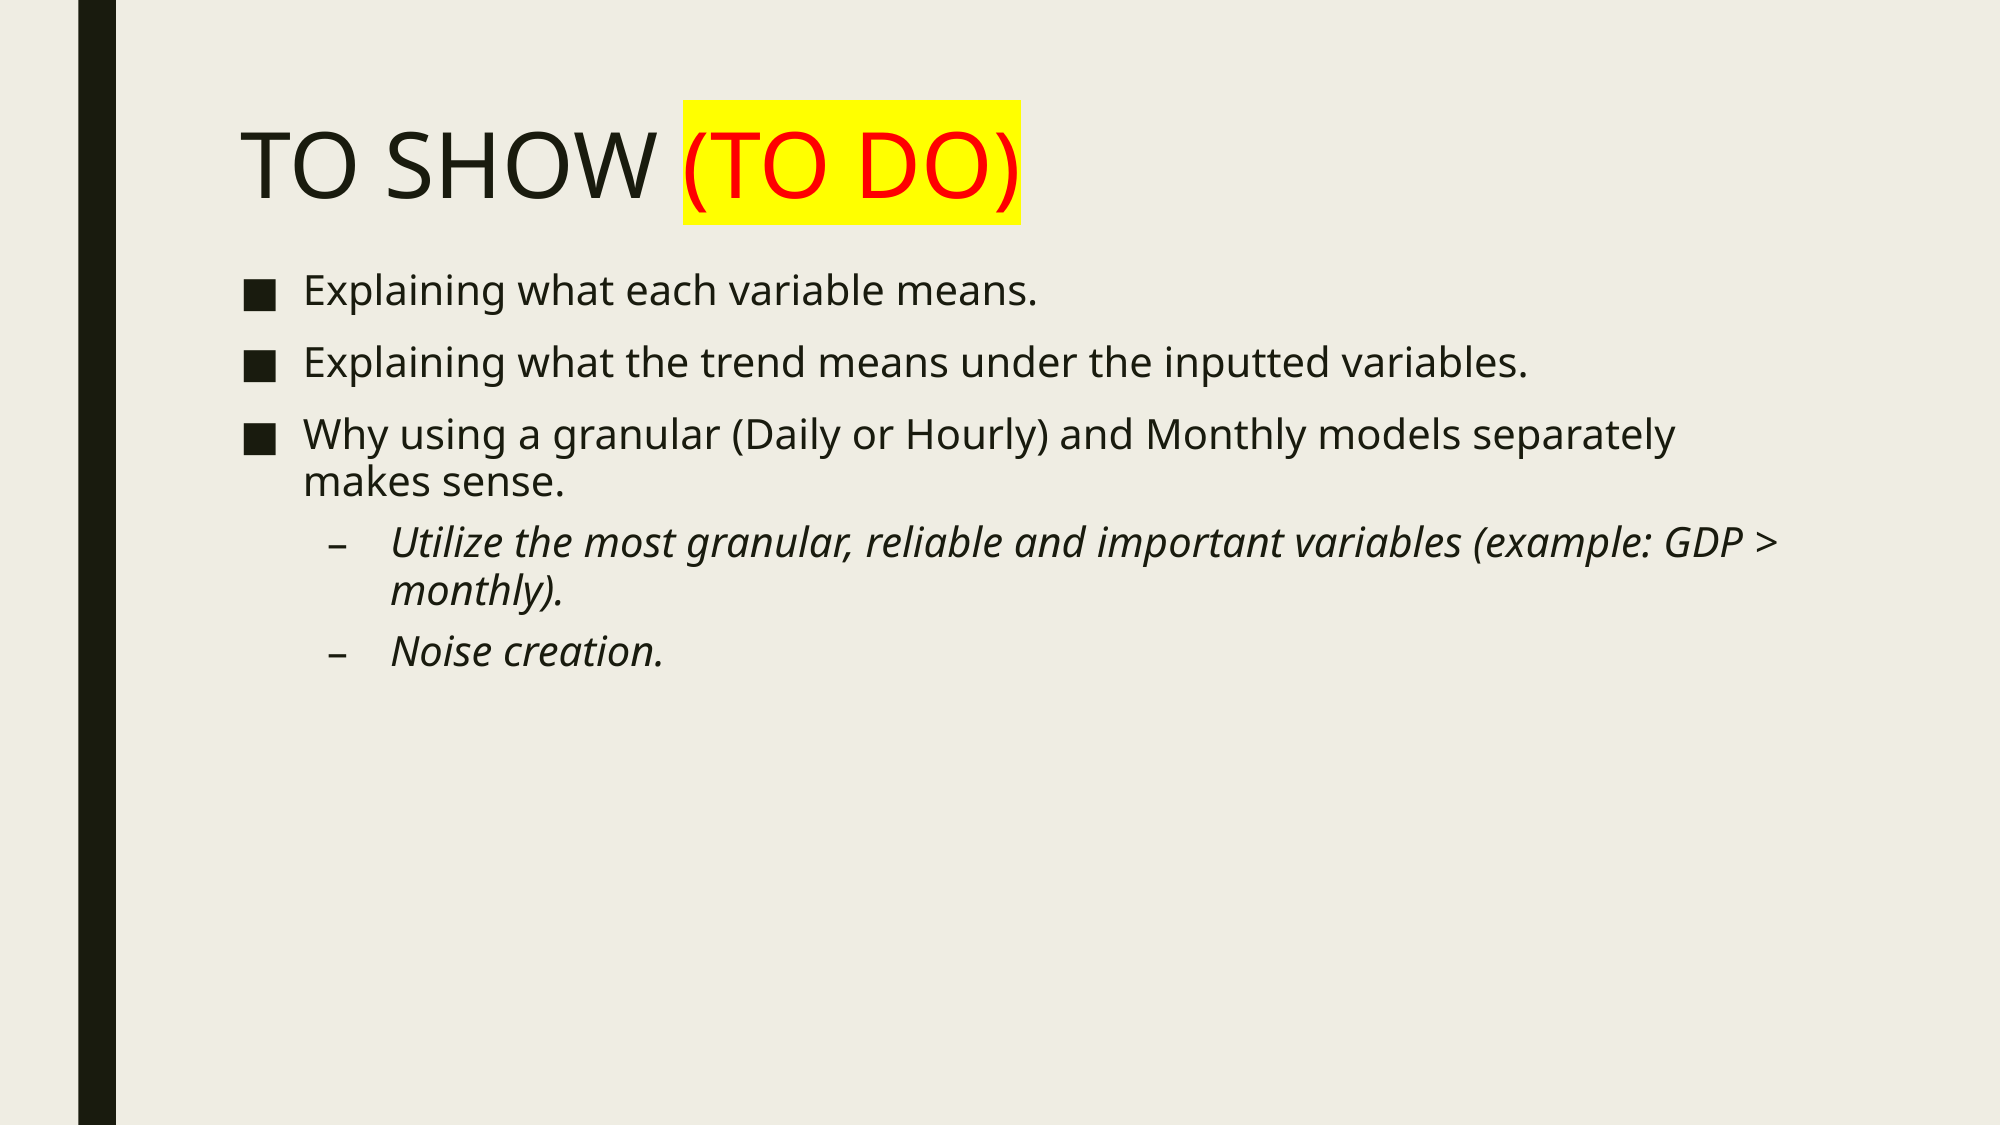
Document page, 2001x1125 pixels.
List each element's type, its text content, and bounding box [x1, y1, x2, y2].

title TO SHOW (TO DO) [225, 112, 1800, 246]
list Explaining what each variable means. Explaining what the trend means under the inputted variables. Why using a granular (Daily or Hourly) and Monthly models separately makes sense. Utilize the most granular, reliable and important variables (example: GDP > monthly). Noise creation. [225, 260, 1800, 963]
